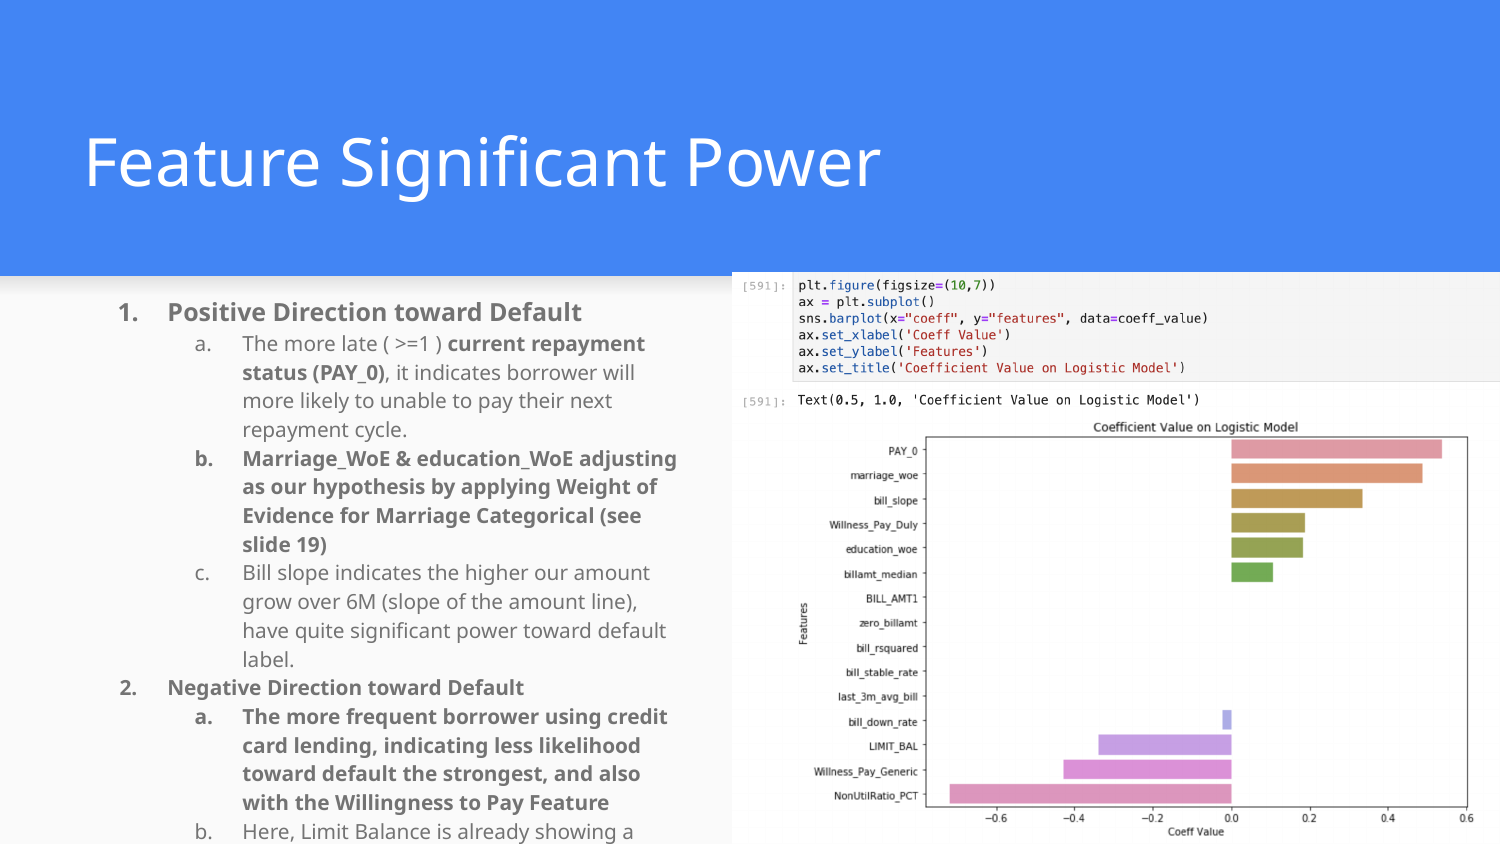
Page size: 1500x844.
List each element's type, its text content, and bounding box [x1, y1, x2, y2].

list Positive Direction toward Default The more late ( >=1 ) current repayment status (PAY_0), it indicates borrower will more likely to unable to pay their next repayment cycle. Marriage_WoE & education_WoE adjusting as our hypothesis by applying Weight of Evidence for Marriage Categorical (see slide 19) Bill slope indicates the higher our amount grow over 6M (slope of the amount line), have quite significant power toward default label. Negative Direction toward Default The more frequent borrower using credit card lending, indicating less likelihood toward default the strongest, and also with the Willingness to Pay Feature Here, Limit Balance is already showing a negative power because of it is likely already being derivatives from Application Scores or previous Behavior Scoring (see CLIP slide 7) [77, 277, 697, 594]
title Feature Significant Power [68, 88, 1417, 215]
picture [732, 271, 1500, 844]
